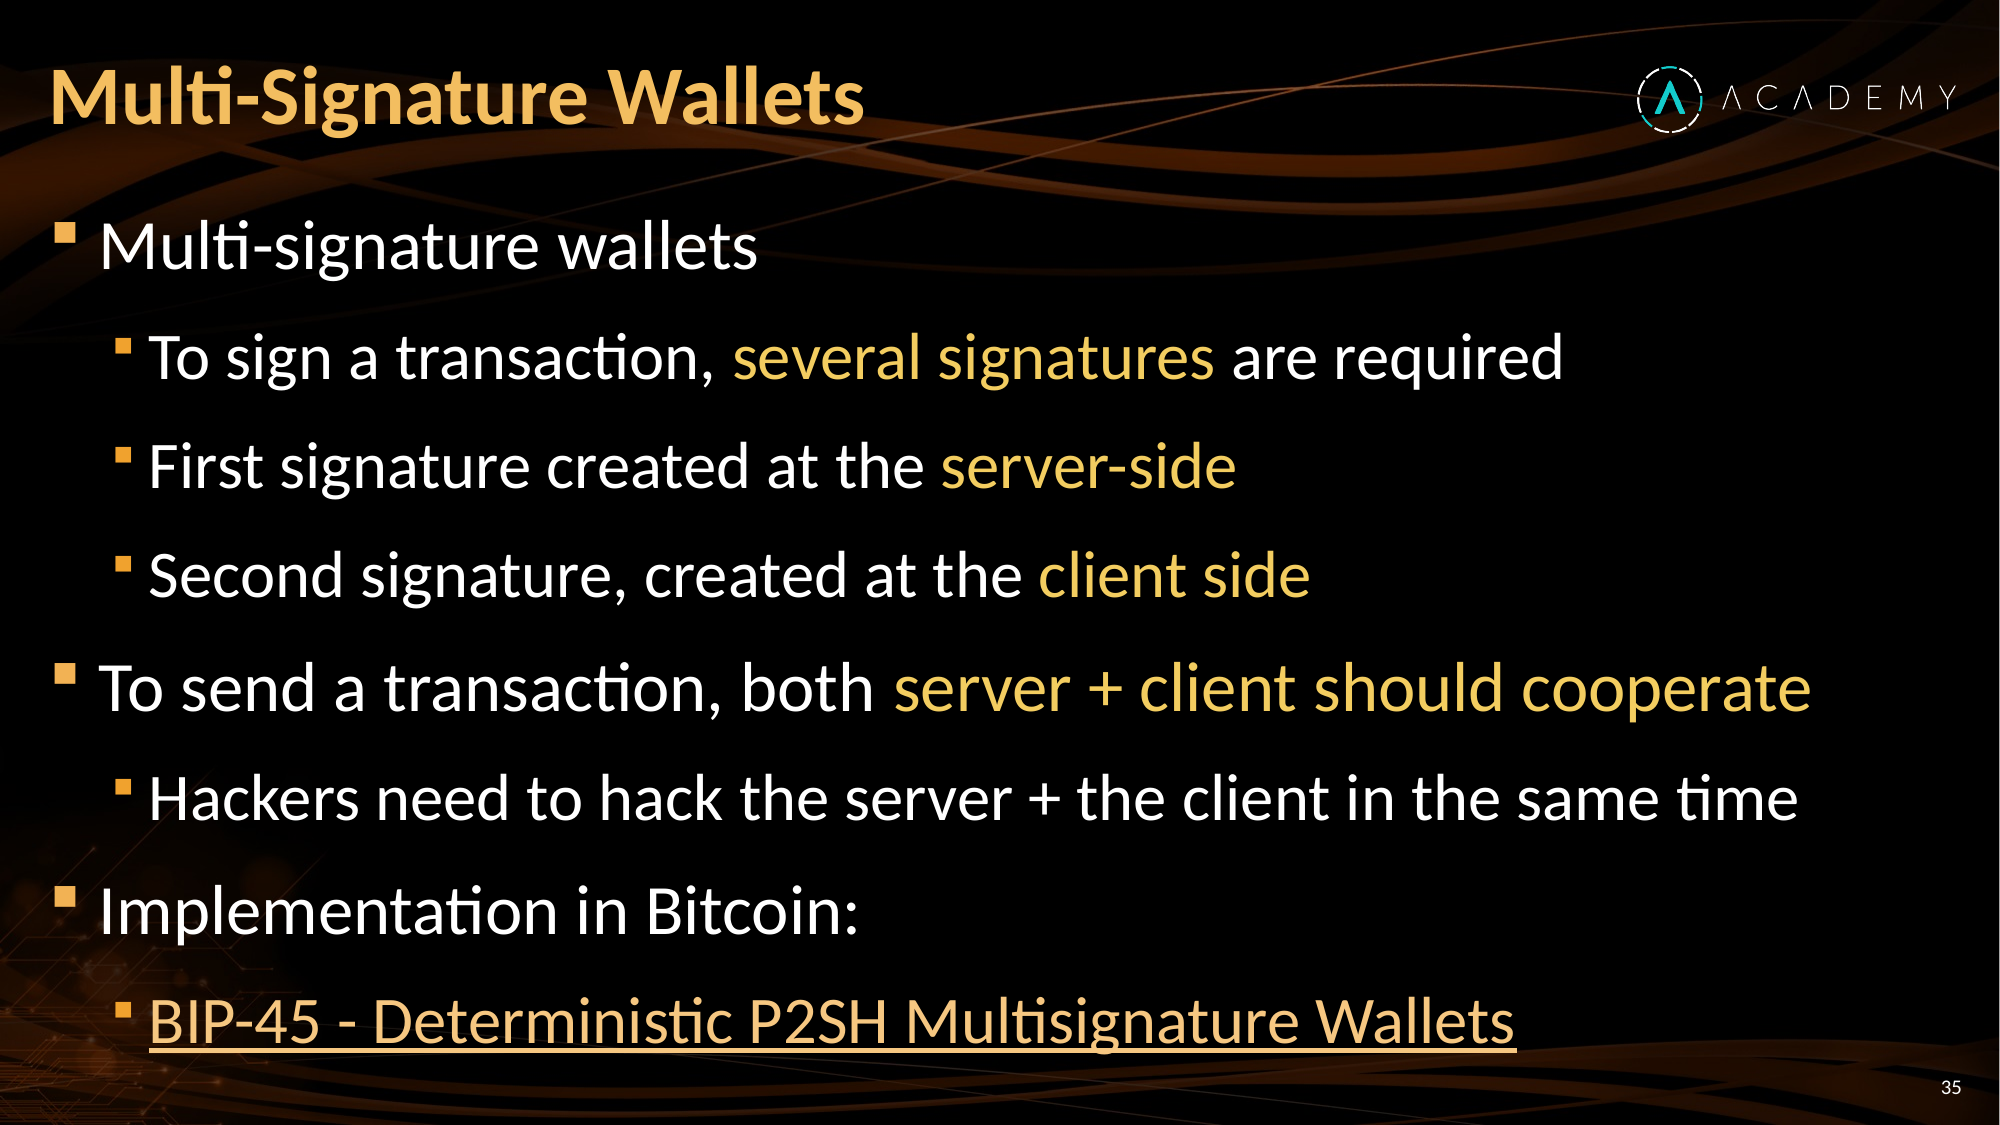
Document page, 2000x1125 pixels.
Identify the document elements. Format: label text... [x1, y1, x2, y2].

picture [0, 0, 2000, 1125]
title Multi-Signature Wallets [30, 6, 1602, 189]
list Multi-signature wallets To sign a transaction, several signatures are required First signature created at the server-side Second signature, created at the client side To send a transaction, both server + client should cooperate Hackers need to hack the server + the client in the same time Implementation in Bitcoin: BIP-45 - Deterministic P2SH Multisignature Wallets [31, 188, 1968, 1103]
